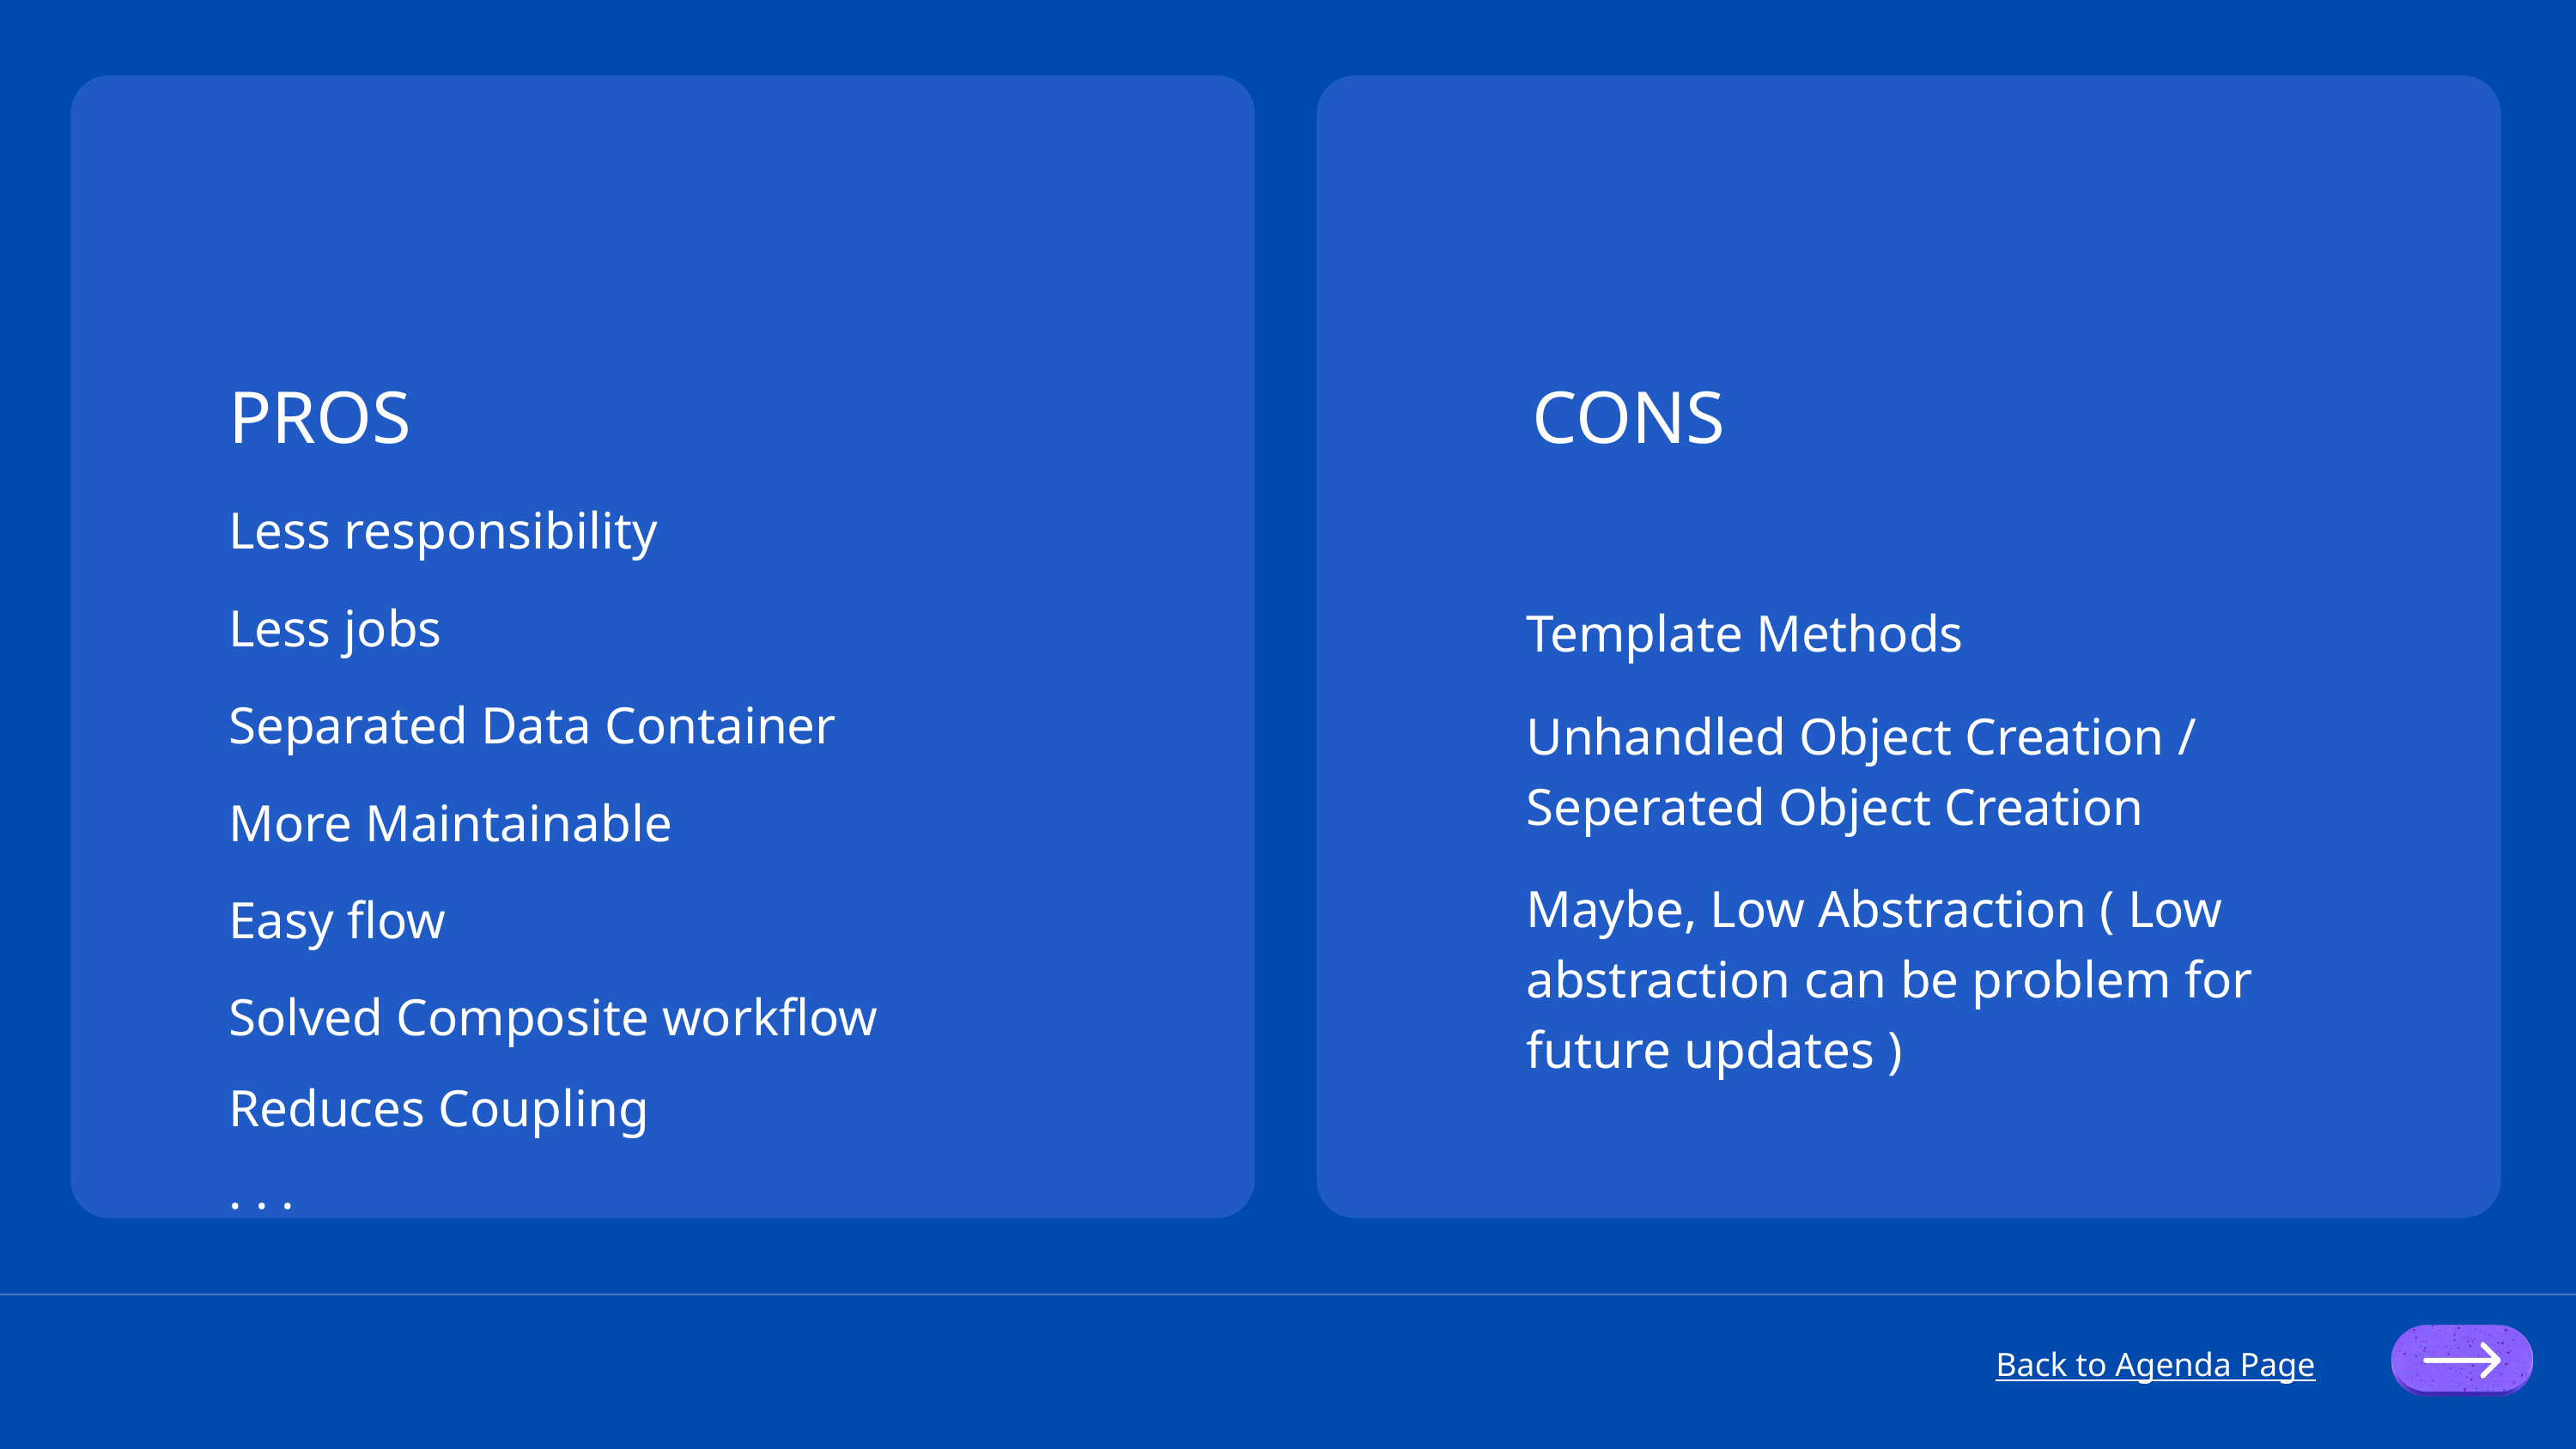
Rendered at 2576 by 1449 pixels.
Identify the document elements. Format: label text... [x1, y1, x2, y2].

text_box [2391, 1325, 2534, 1397]
text_box [2423, 1342, 2501, 1379]
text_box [70, 75, 1255, 1219]
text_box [1316, 75, 2501, 1219]
text_box Back to Agenda Page [1878, 1337, 2316, 1383]
